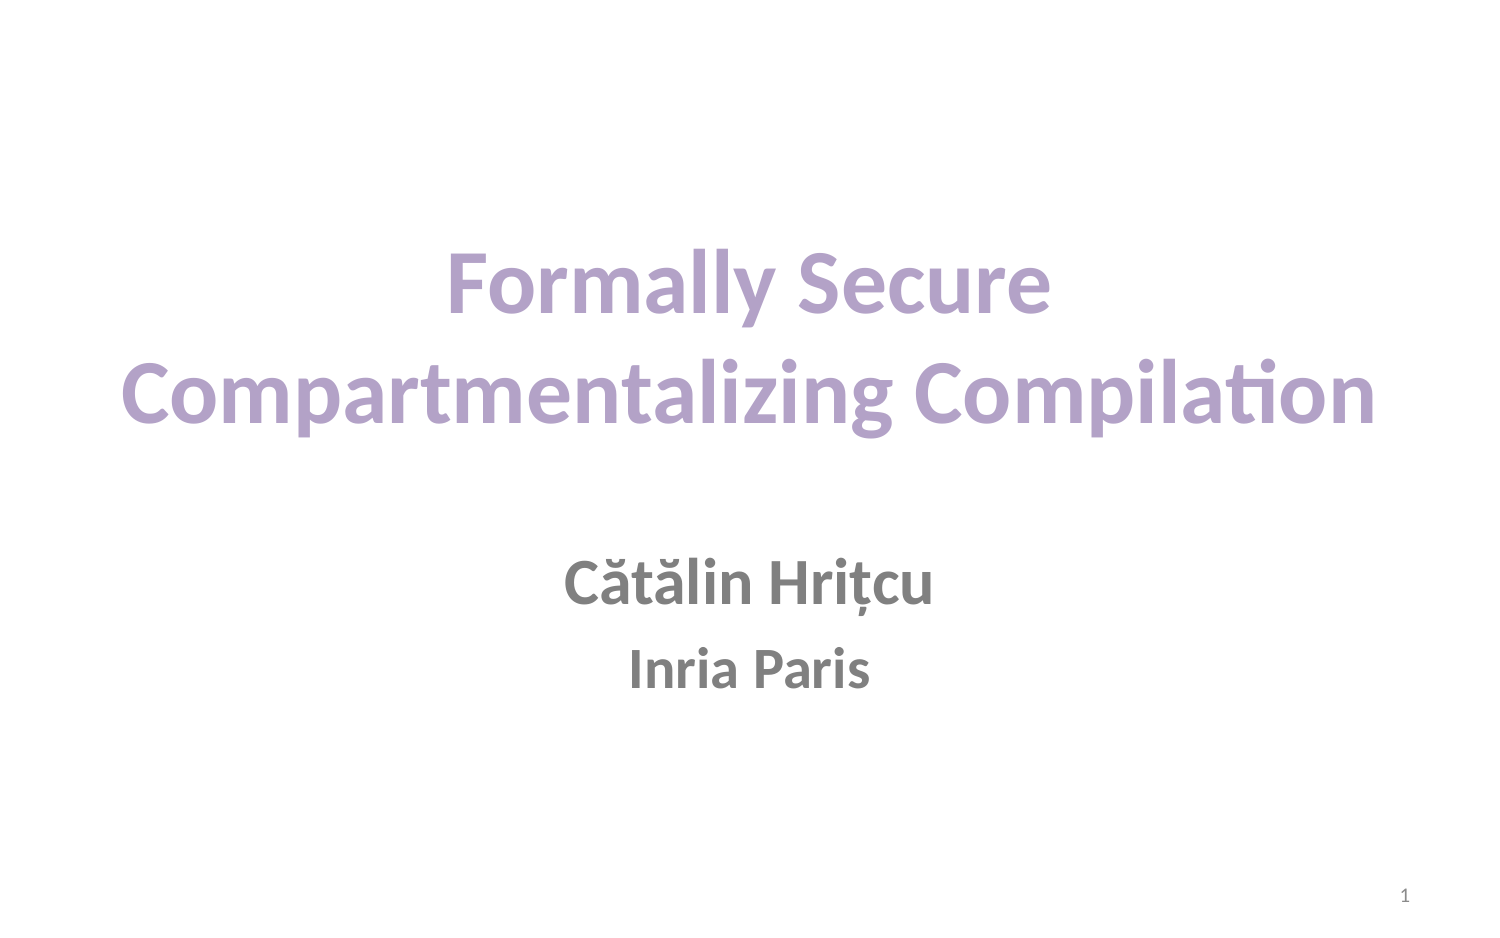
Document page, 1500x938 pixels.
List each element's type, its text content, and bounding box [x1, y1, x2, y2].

subtitle Cătălin Hrițcu Inria Paris [312, 531, 1188, 709]
slide_number 1 [1074, 868, 1425, 919]
title Formally Secure Compartmentalizing Compilation [62, 231, 1438, 433]
